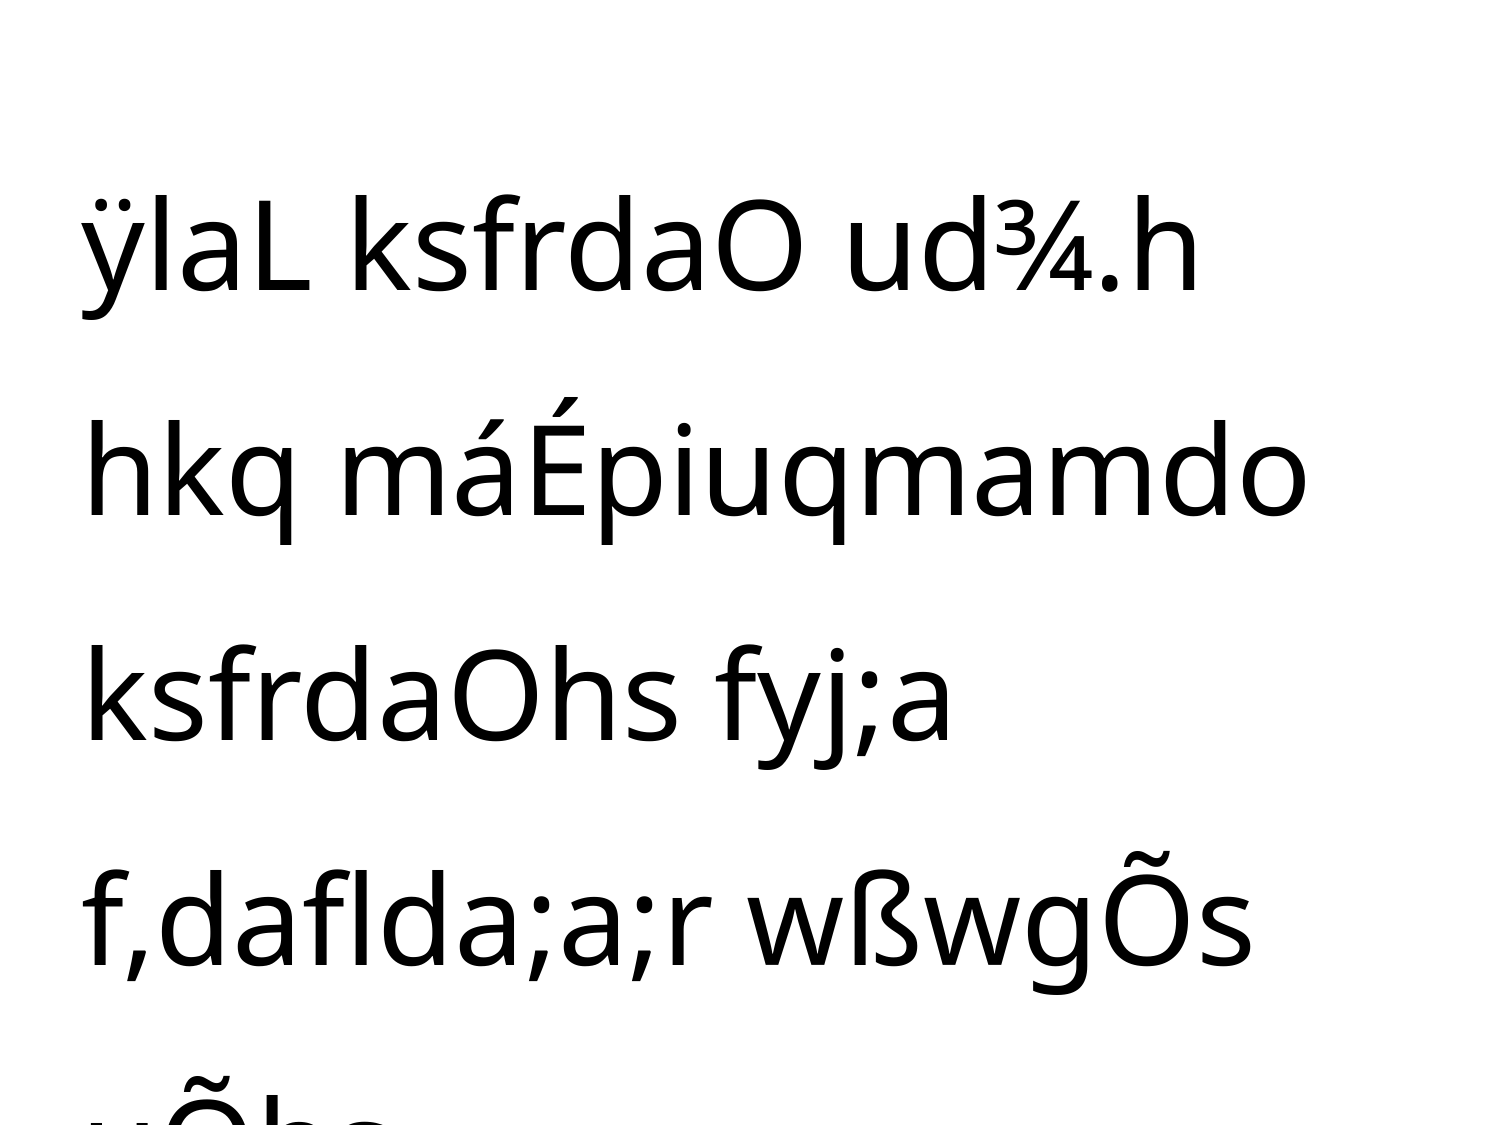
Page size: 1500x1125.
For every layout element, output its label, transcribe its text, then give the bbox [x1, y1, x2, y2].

text_box ÿlaL ksfrdaO ud¾.h hkq máÉpiuqmamdo ksfrdaOhs fyj;a f,daflda;a;r wßwgÕs uÕhs [66, 82, 1439, 1125]
